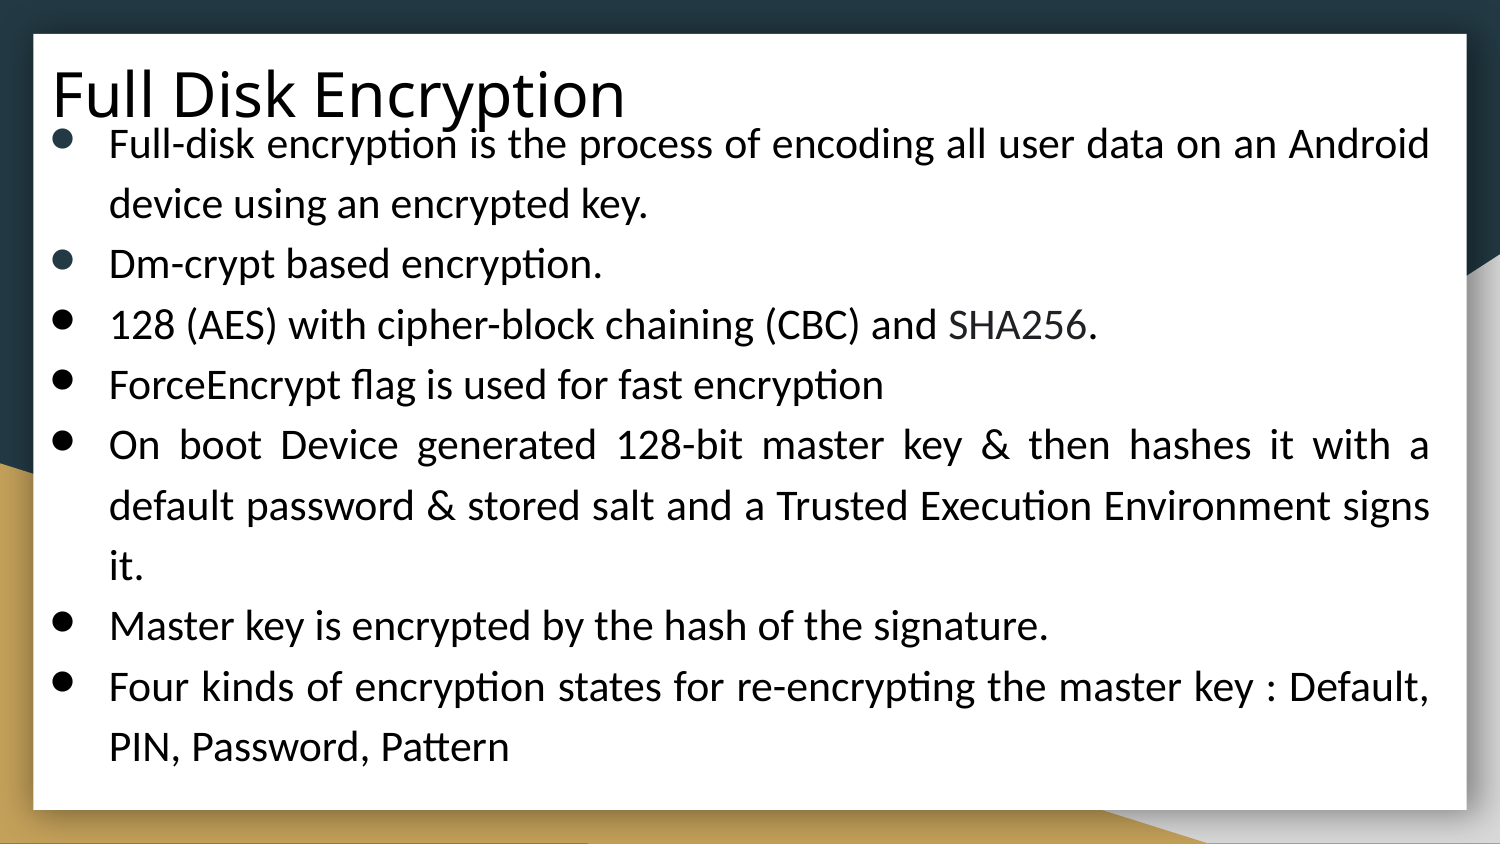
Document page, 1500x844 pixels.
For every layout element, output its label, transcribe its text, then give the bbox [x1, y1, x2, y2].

list Full-disk encryption is the process of encoding all user data on an Android device using an encrypted key. Dm-crypt based encryption. 128 (AES) with cipher-block chaining (CBC) and SHA256. ForceEncrypt flag is used for fast encryption On boot Device generated 128-bit master key & then hashes it with a default password & stored salt and a Trusted Execution Environment signs it. Master key is encrypted by the hash of the signature. Four kinds of encryption states for re-encrypting the master key : Default, PIN, Password, Pattern [18, 91, 1447, 791]
title Full Disk Encryption [36, 40, 1269, 91]
